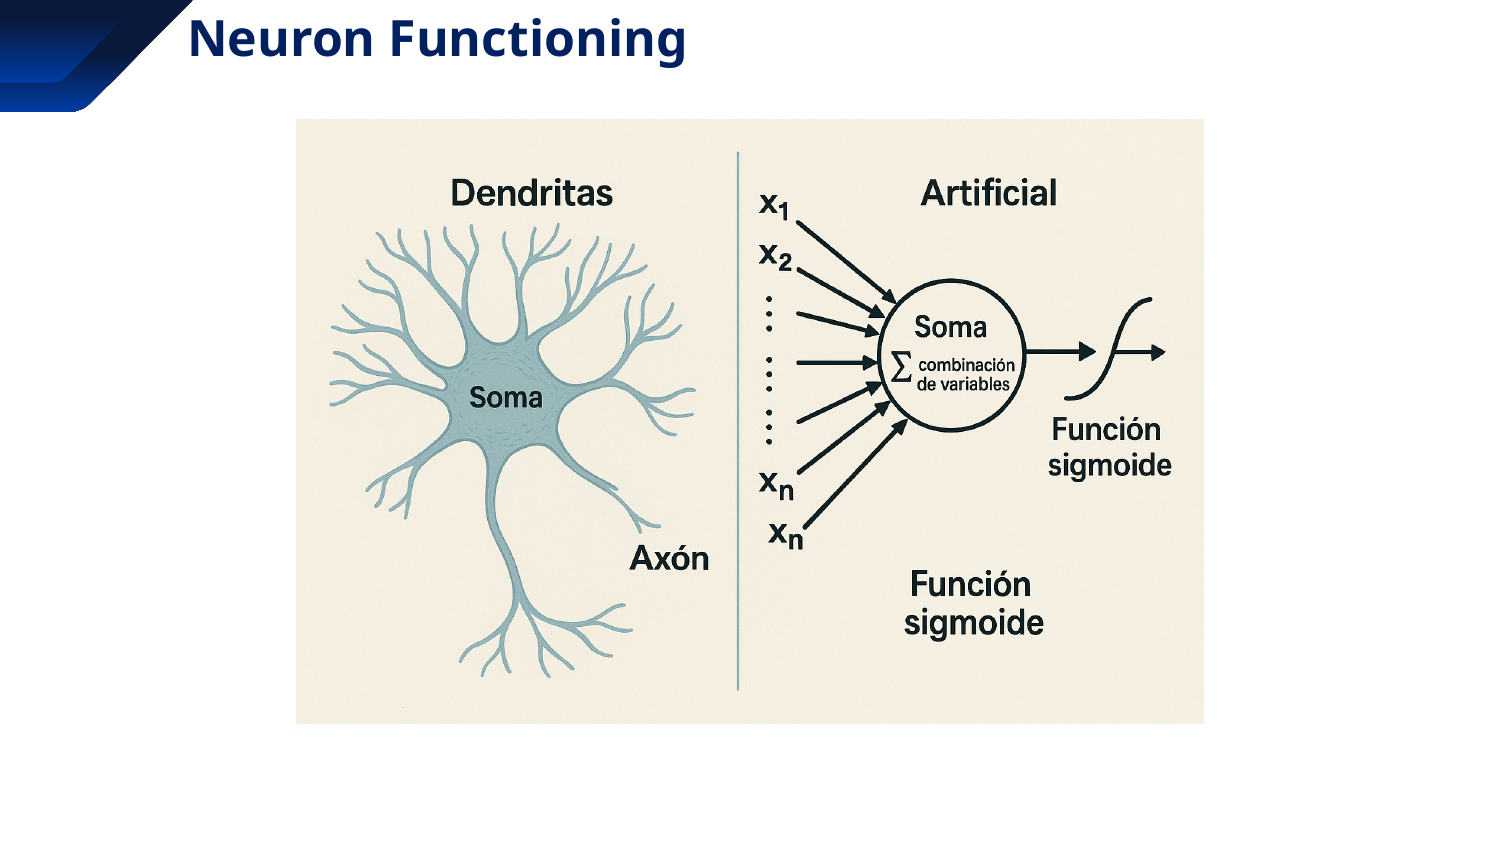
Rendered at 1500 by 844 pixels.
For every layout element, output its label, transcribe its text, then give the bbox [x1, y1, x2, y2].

title Neuron Functioning [172, 0, 1466, 122]
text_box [0, 0, 194, 112]
picture [296, 119, 1204, 724]
